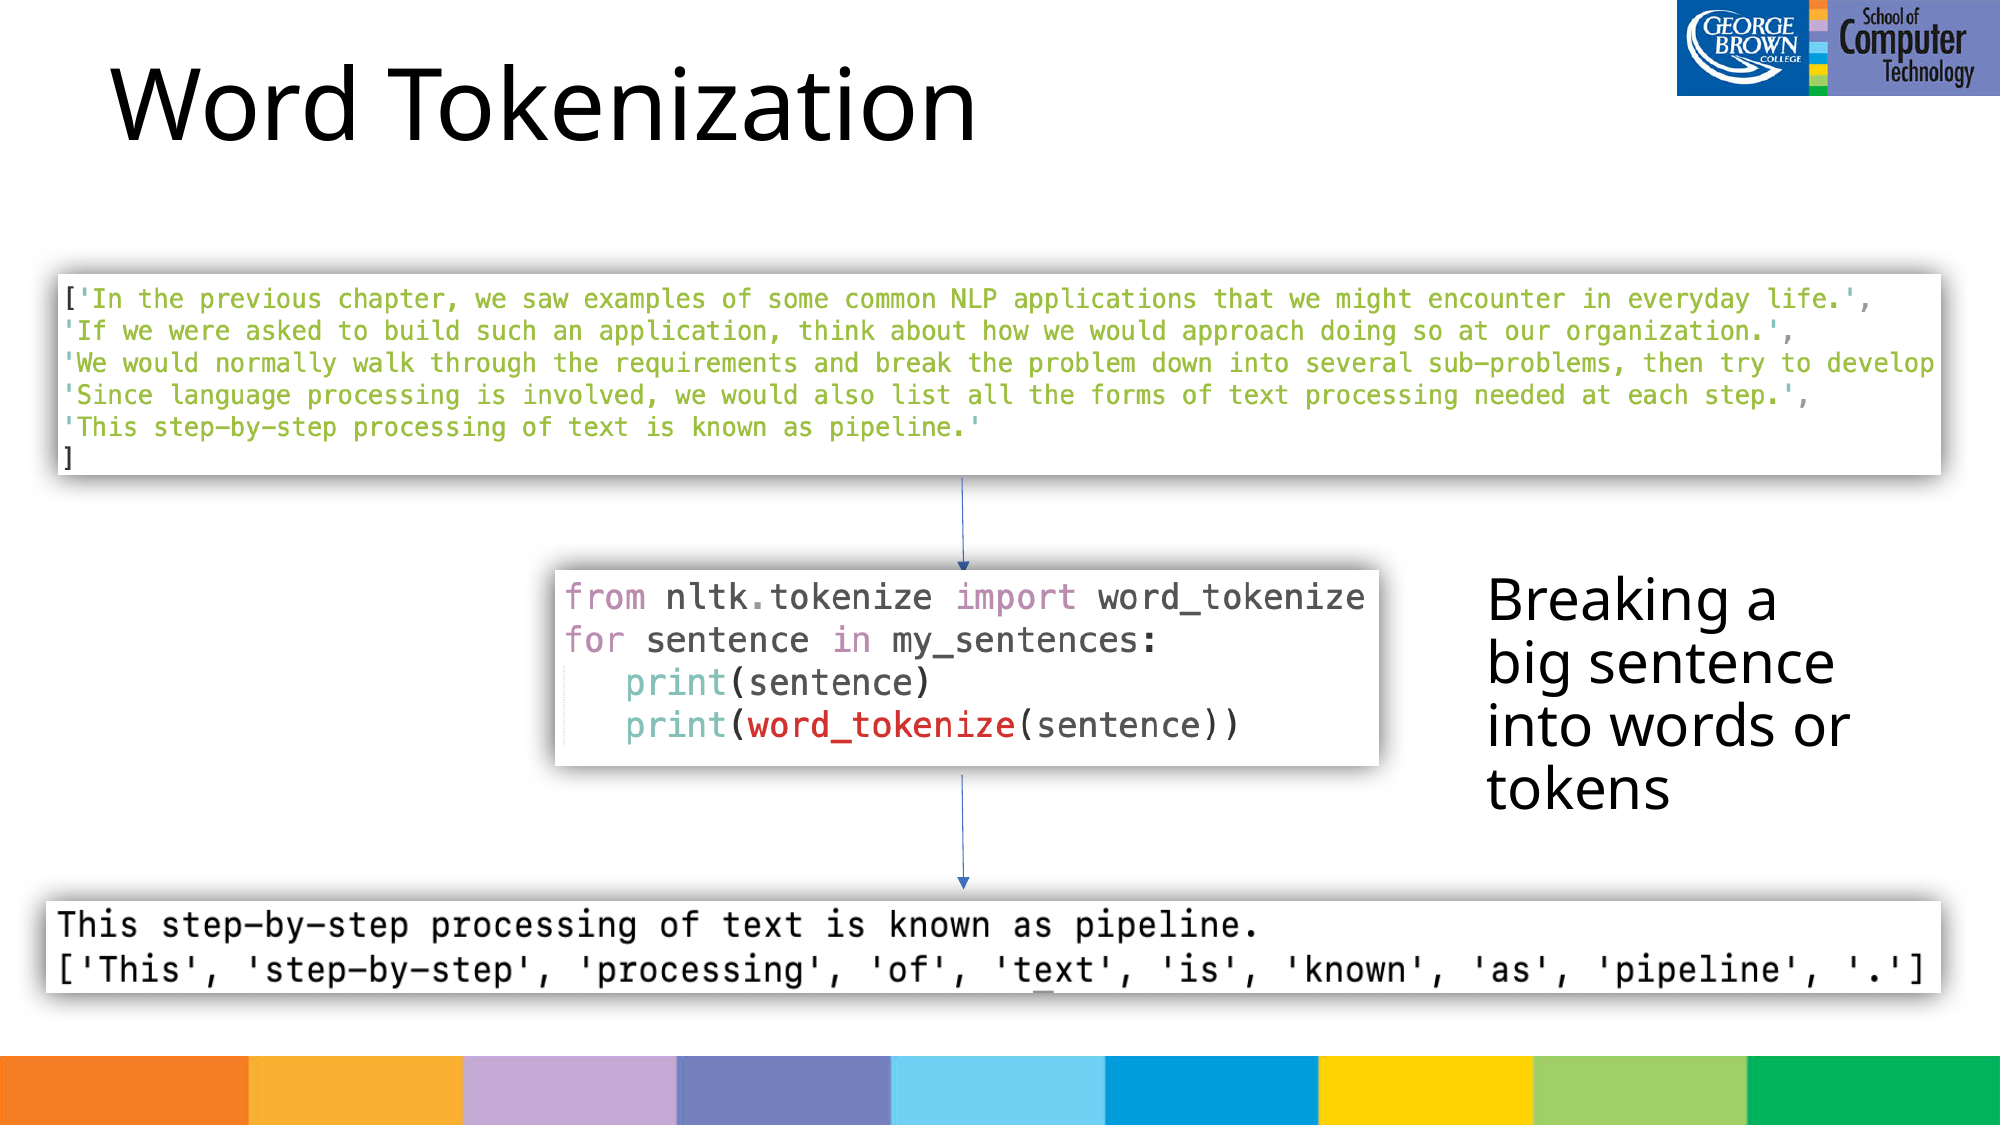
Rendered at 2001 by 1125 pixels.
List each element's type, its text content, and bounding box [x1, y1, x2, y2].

picture [1318, 1056, 2000, 1125]
picture [58, 274, 1941, 475]
text_box Breaking a big sentence into words or tokens [1471, 562, 1884, 881]
title Word Tokenization [94, 0, 1820, 218]
picture [1677, 0, 2000, 96]
picture [555, 570, 1379, 766]
picture [0, 1056, 1105, 1125]
picture [46, 901, 1941, 993]
